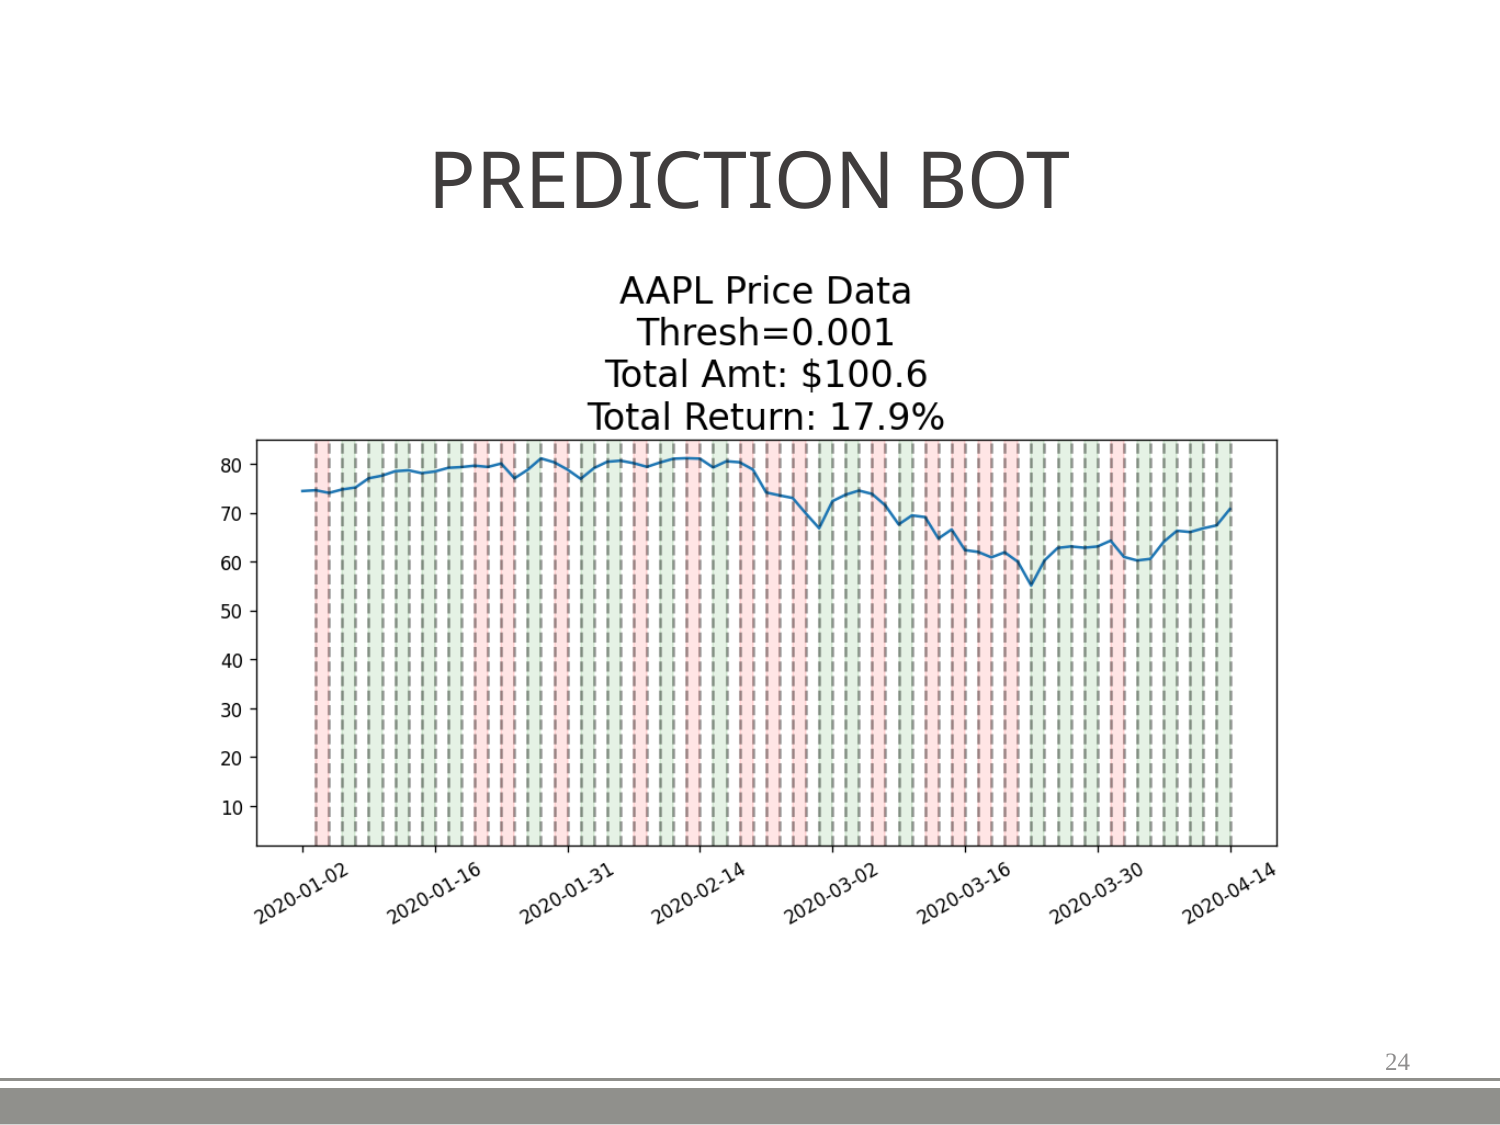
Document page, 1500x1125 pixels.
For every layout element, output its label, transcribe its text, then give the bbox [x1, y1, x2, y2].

slide_number 24 [1074, 1043, 1425, 1079]
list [207, 262, 1293, 942]
title PREDICTION BOT [75, 122, 1425, 233]
